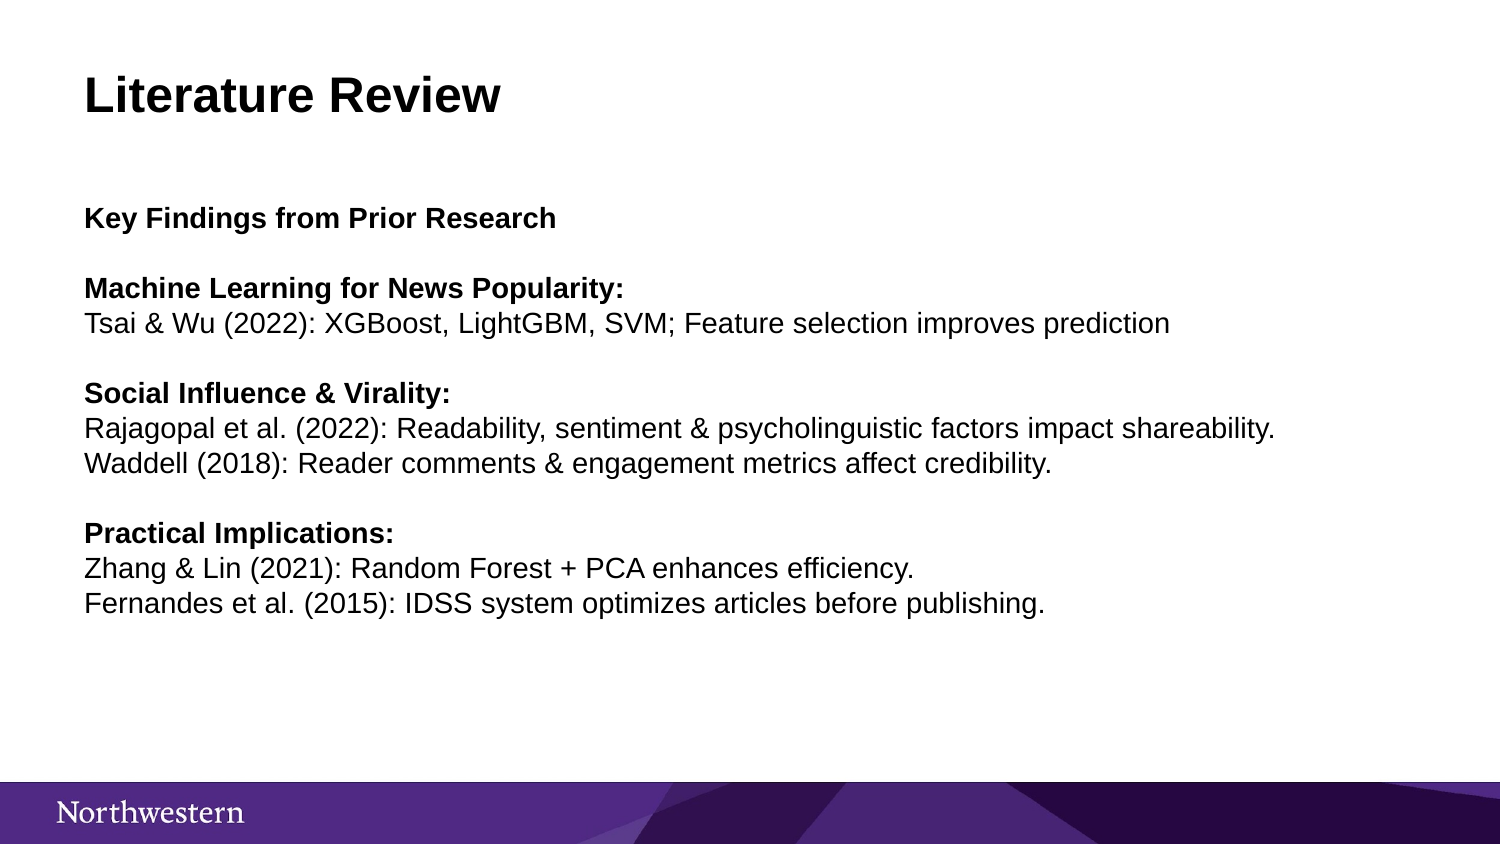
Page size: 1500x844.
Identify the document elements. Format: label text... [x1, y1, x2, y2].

title Literature Review [69, 34, 1345, 141]
text_box Key Findings from Prior Research Machine Learning for News Popularity: Tsai & Wu (2022): XGBoost, LightGBM, SVM; Feature selection improves prediction Social Influence & Virality: Rajagopal et al. (2022): Readability, sentiment & psycholinguistic factors impact shareability. Waddell (2018): Reader comments & engagement metrics affect credibility. Practical Implications: Zhang & Lin (2021): Random Forest + PCA enhances efficiency. Fernandes et al. (2015): IDSS system optimizes articles before publishing. [69, 184, 1299, 707]
picture [0, 0, 1500, 844]
